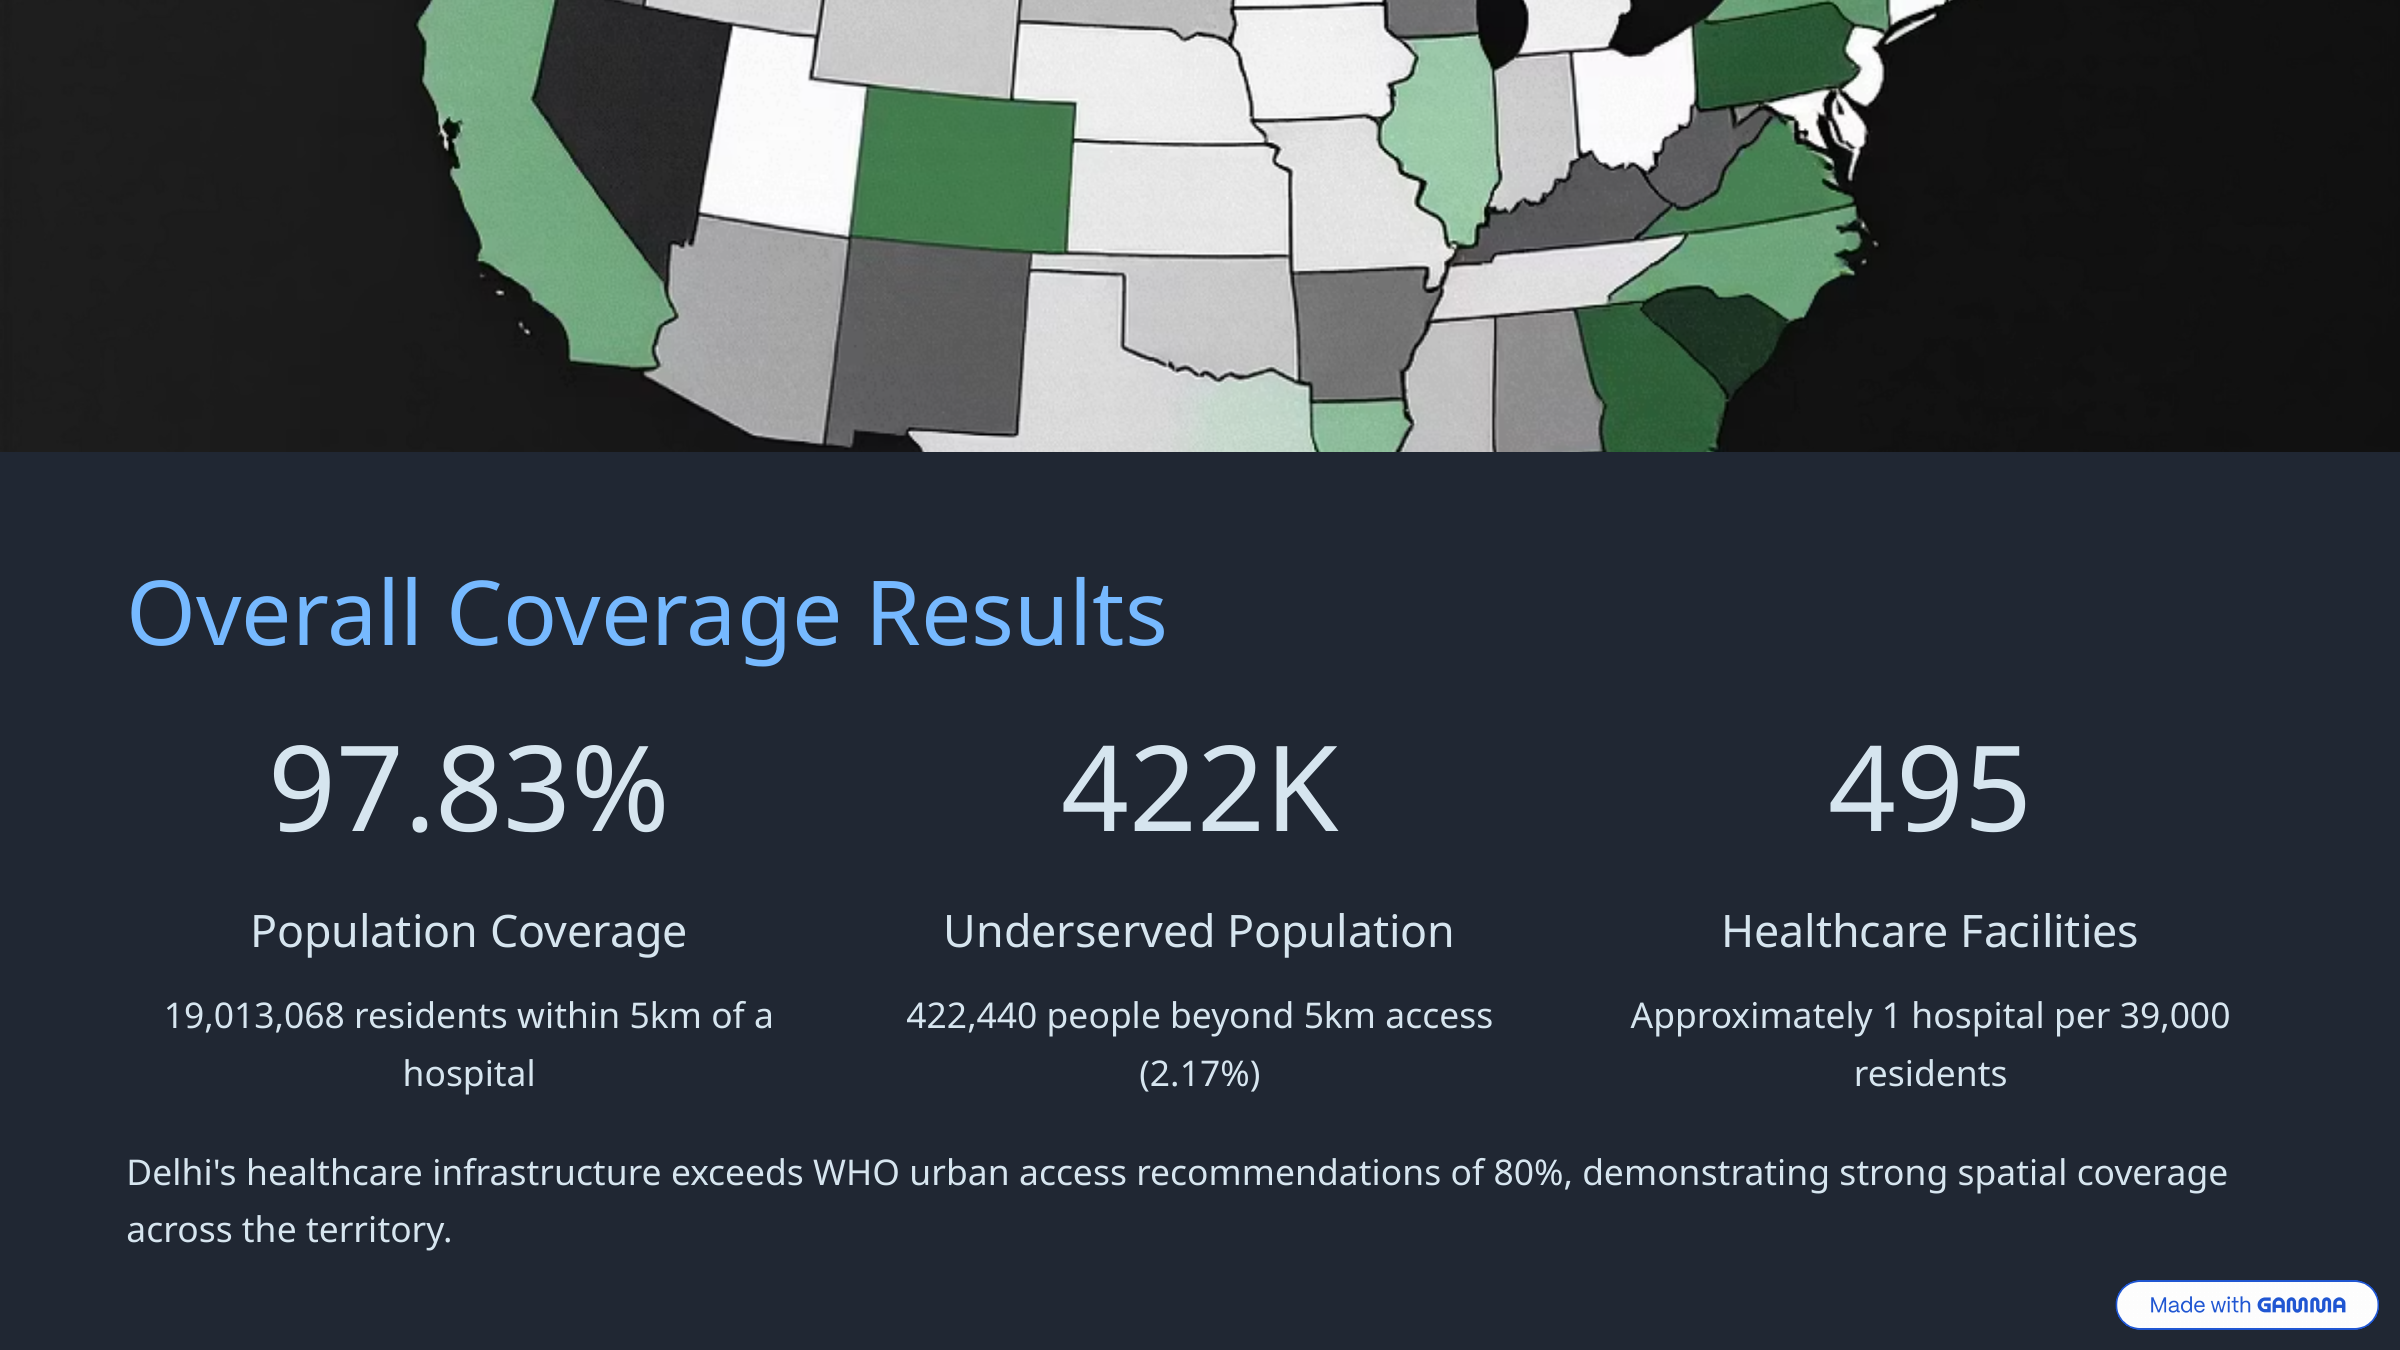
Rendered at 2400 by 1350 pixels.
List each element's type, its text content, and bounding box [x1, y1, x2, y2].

text_box 422,440 people beyond 5km access (2.17%) [857, 978, 1543, 1095]
text_box Underserved Population [941, 900, 1459, 958]
text_box Approximately 1 hospital per 39,000 residents [1587, 978, 2274, 1095]
text_box 19,013,068 residents within 5km of a hospital [126, 978, 813, 1095]
text_box Delhi's healthcare infrastructure exceeds WHO urban access recommendations of 80%, demonstrating strong spatial coverage across the territory. [126, 1135, 2274, 1251]
text_box 495 [1587, 736, 2274, 856]
text_box Population Coverage [243, 900, 696, 958]
picture [2106, 1271, 2389, 1339]
text_box Healthcare Facilities [1704, 900, 2157, 958]
picture [0, 0, 2400, 452]
text_box 422K [857, 736, 1543, 856]
text_box 97.83% [126, 736, 813, 856]
text_box Overall Coverage Results [126, 551, 1178, 664]
